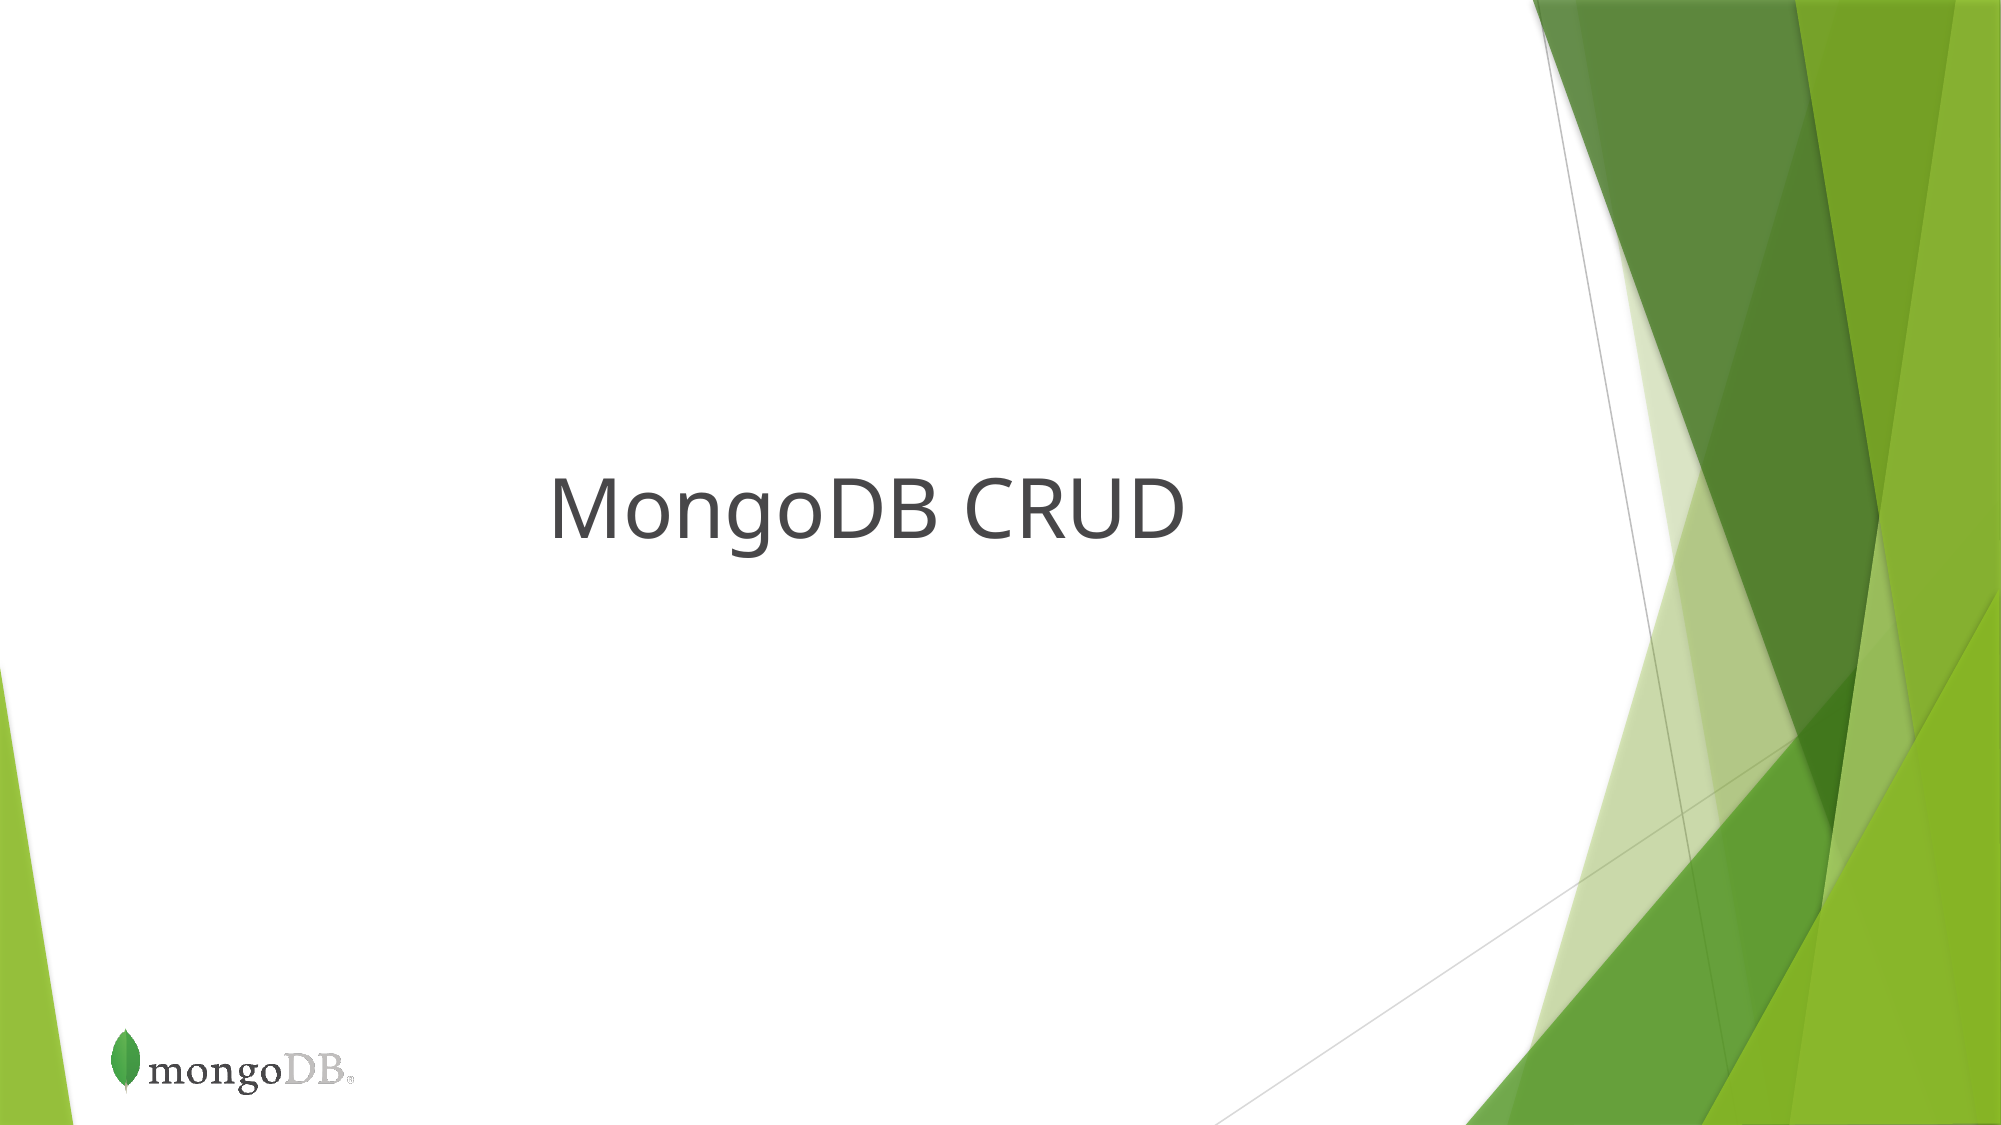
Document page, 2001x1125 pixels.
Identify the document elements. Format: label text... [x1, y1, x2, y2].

title MongoDB CRUD [518, 441, 1218, 563]
picture [110, 1028, 354, 1096]
